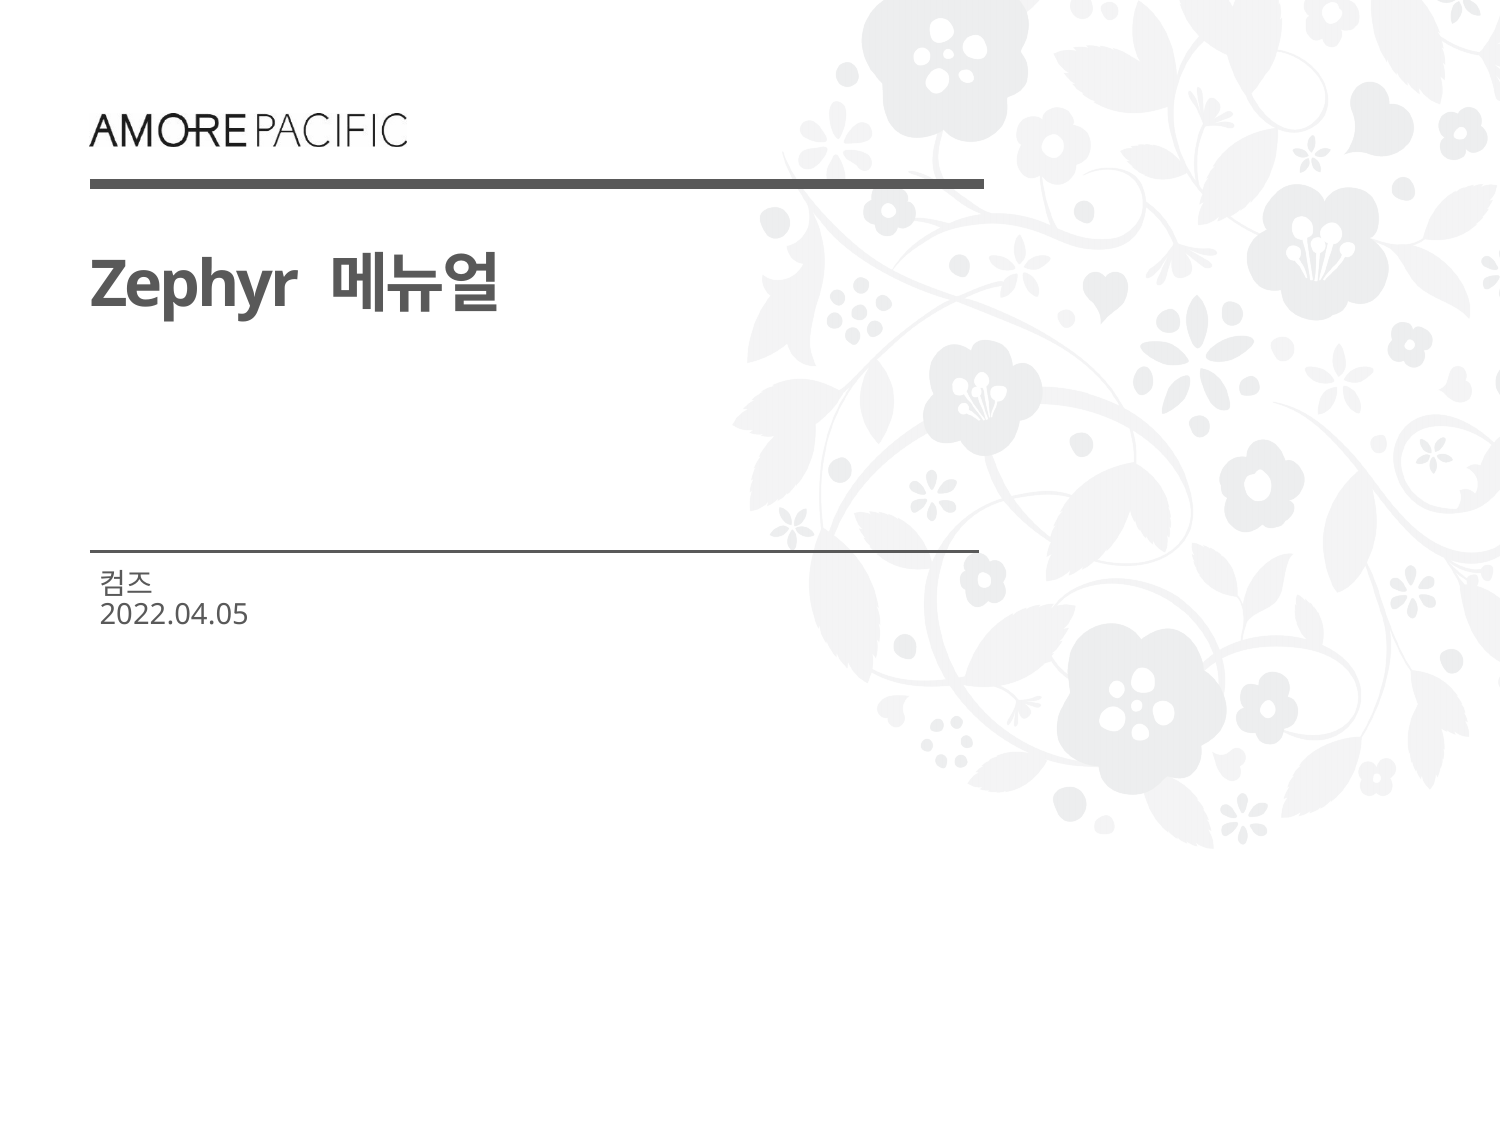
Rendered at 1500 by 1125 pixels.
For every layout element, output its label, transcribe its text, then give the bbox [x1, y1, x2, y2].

picture [89, 113, 407, 147]
text_box 컴즈 2022.04.05 [84, 563, 1352, 639]
text_box Zephyr 메뉴얼 [75, 246, 1352, 327]
picture [444, 0, 1500, 956]
